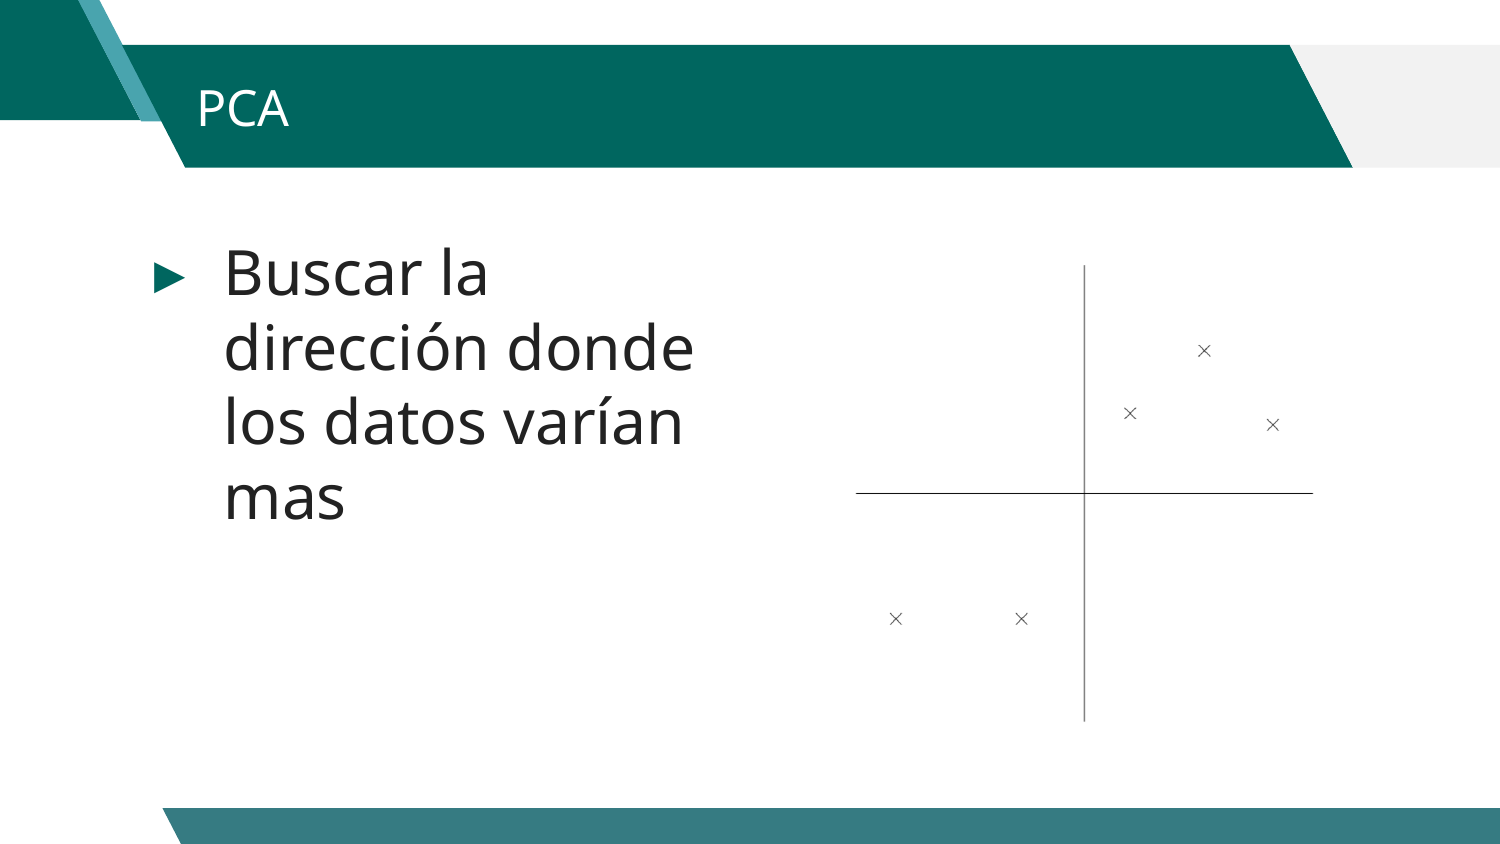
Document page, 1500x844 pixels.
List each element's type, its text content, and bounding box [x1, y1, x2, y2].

list Buscar la dirección donde los datos varían mas [133, 217, 714, 734]
picture [846, 252, 1352, 734]
title PCA [181, 45, 1285, 169]
